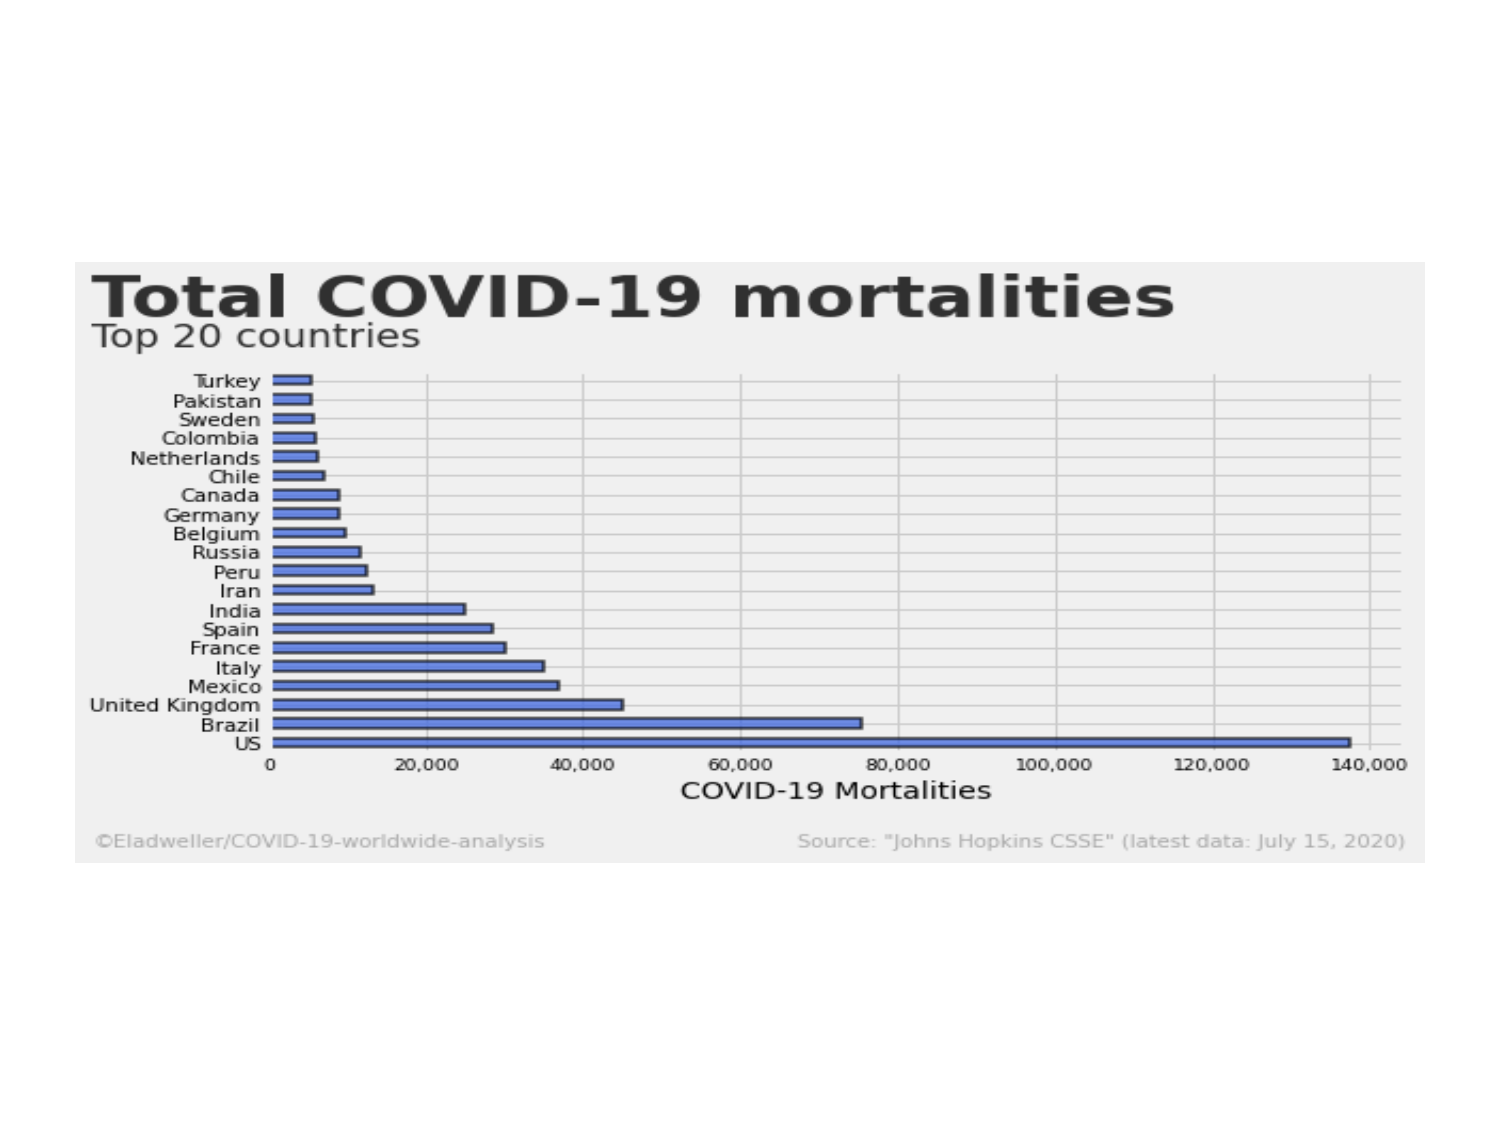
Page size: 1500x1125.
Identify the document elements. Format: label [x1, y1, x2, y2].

picture [74, 262, 1426, 863]
